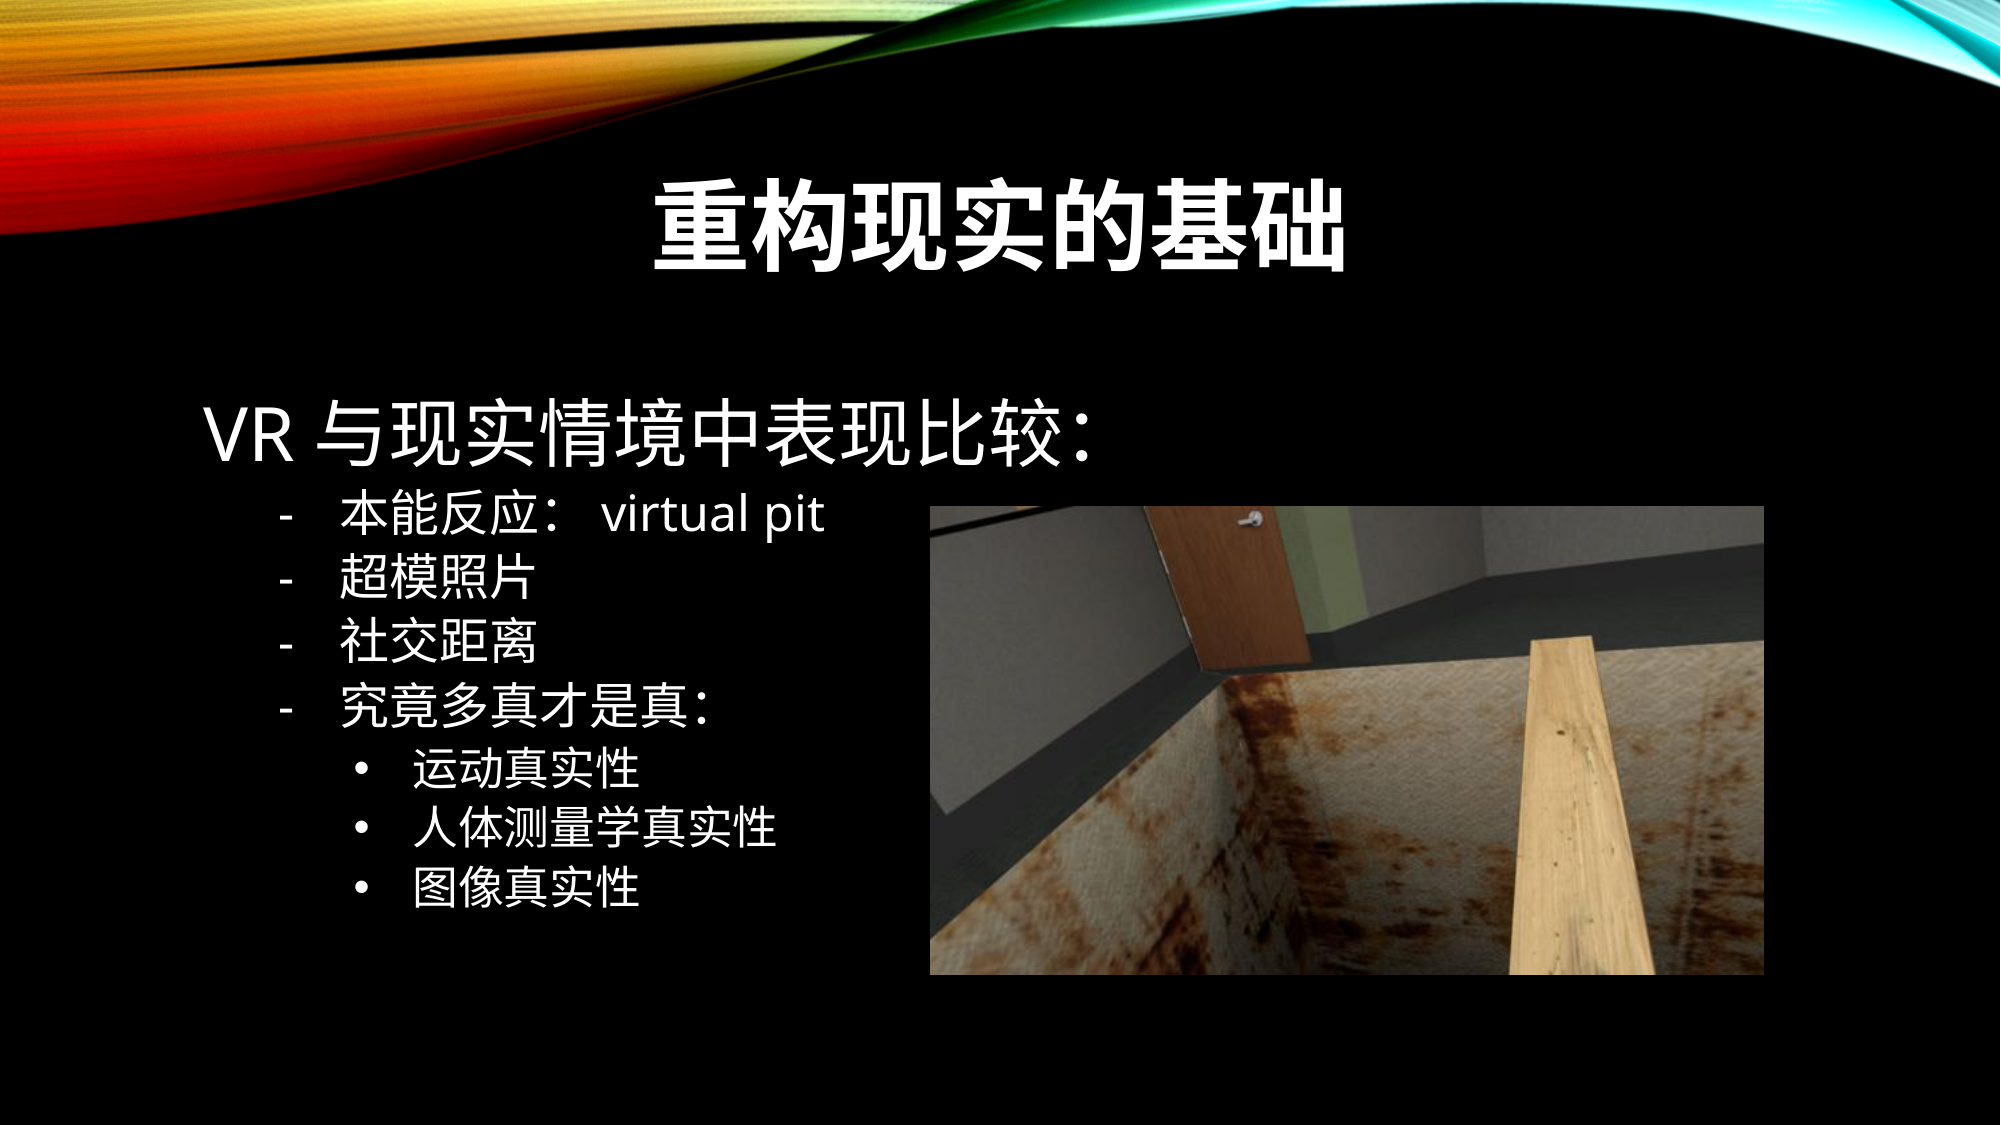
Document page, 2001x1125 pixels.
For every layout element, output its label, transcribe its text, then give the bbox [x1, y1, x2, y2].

title 重构现实的基础 [112, 125, 1888, 338]
picture [0, 0, 2000, 237]
list VR与现实情境中表现比较： 本能反应：virtual pit 超模照片 社交距离 究竟多真才是真： 运动真实性 人体测量学真实性 图像真实性 [188, 389, 1888, 1050]
picture [930, 506, 1764, 976]
